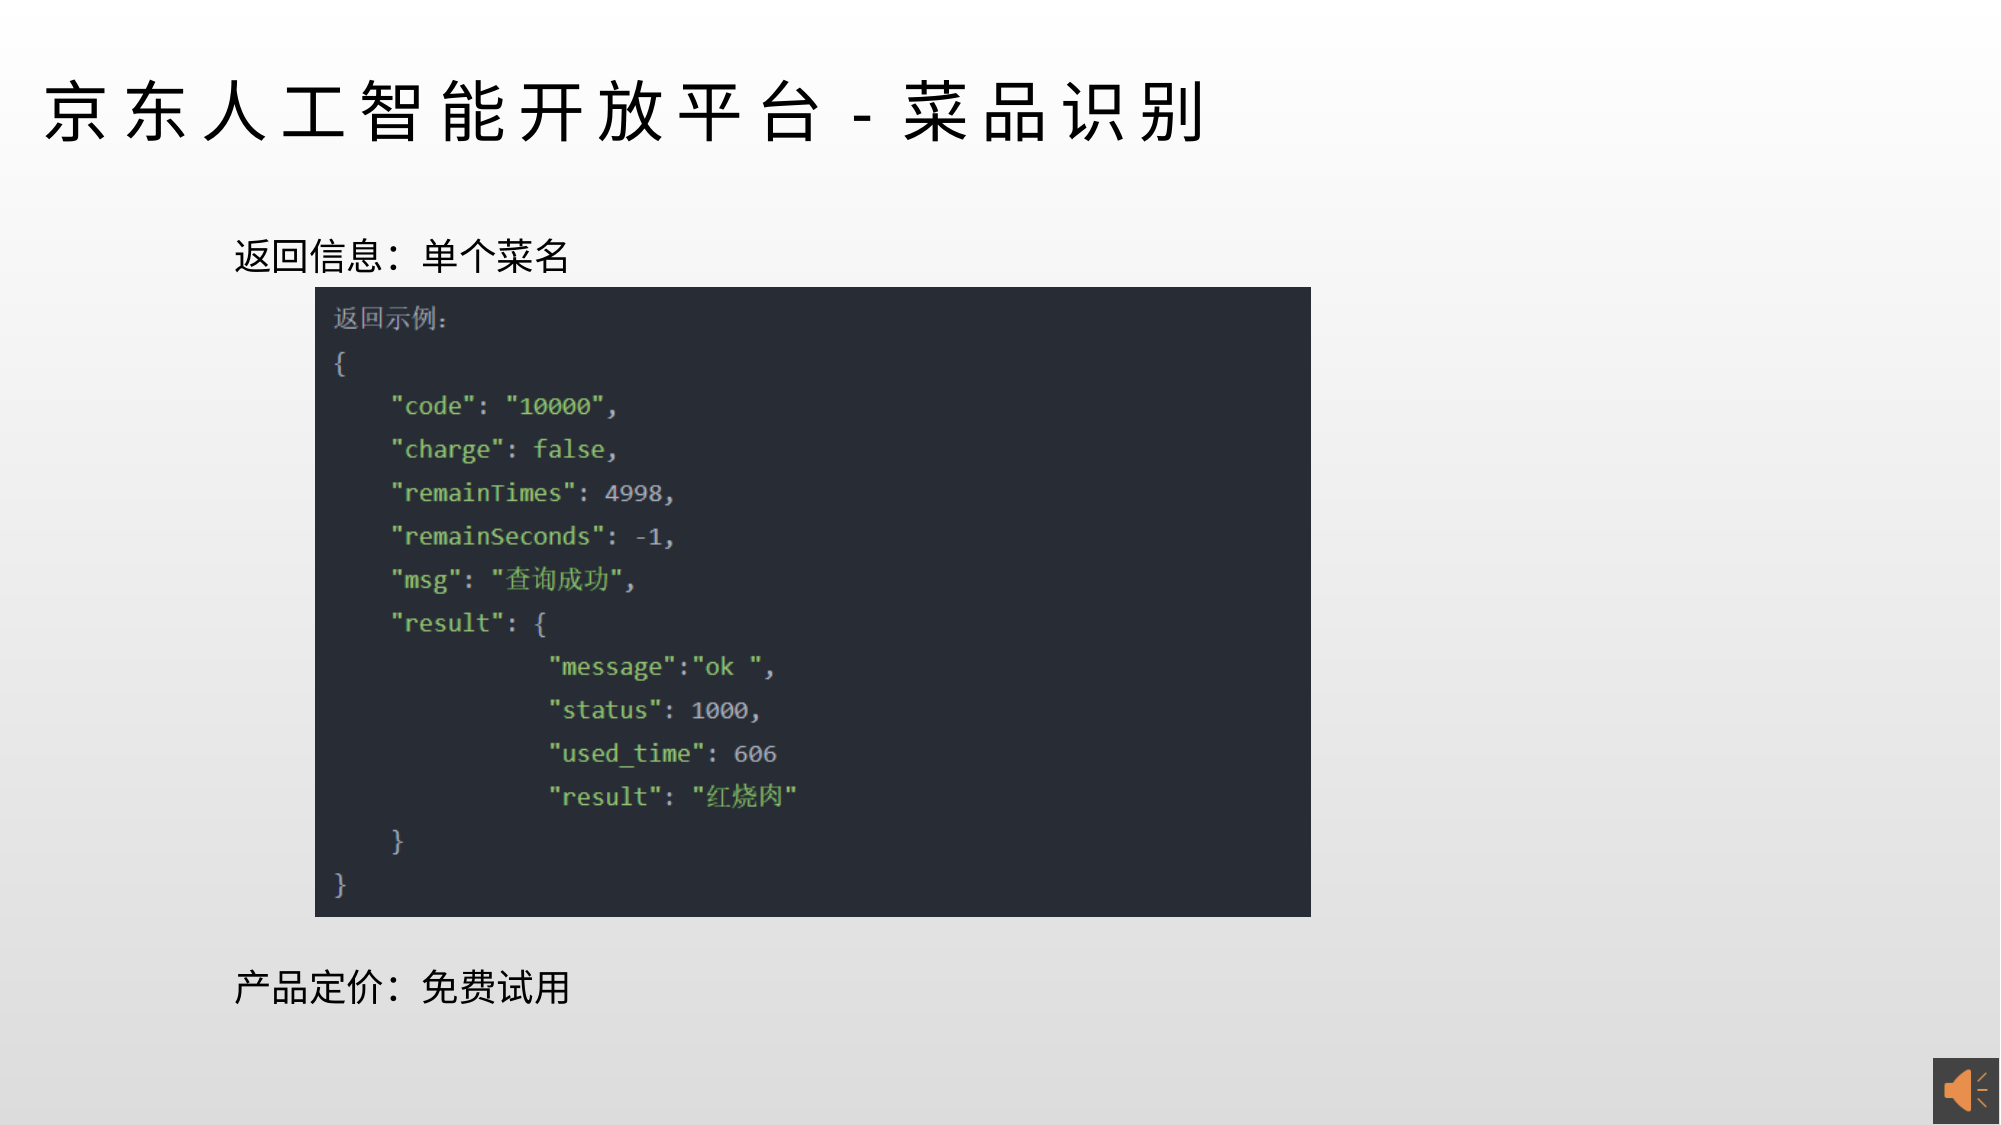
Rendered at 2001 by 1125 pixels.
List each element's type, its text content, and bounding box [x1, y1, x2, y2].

text_box 返回信息：单个菜名 [219, 225, 637, 331]
picture [1932, 1057, 2000, 1125]
picture [315, 286, 1311, 917]
title 京东人工智能开放平台-菜品识别 [0, 63, 1238, 164]
text_box 产品定价：免费试用 [219, 956, 637, 1016]
